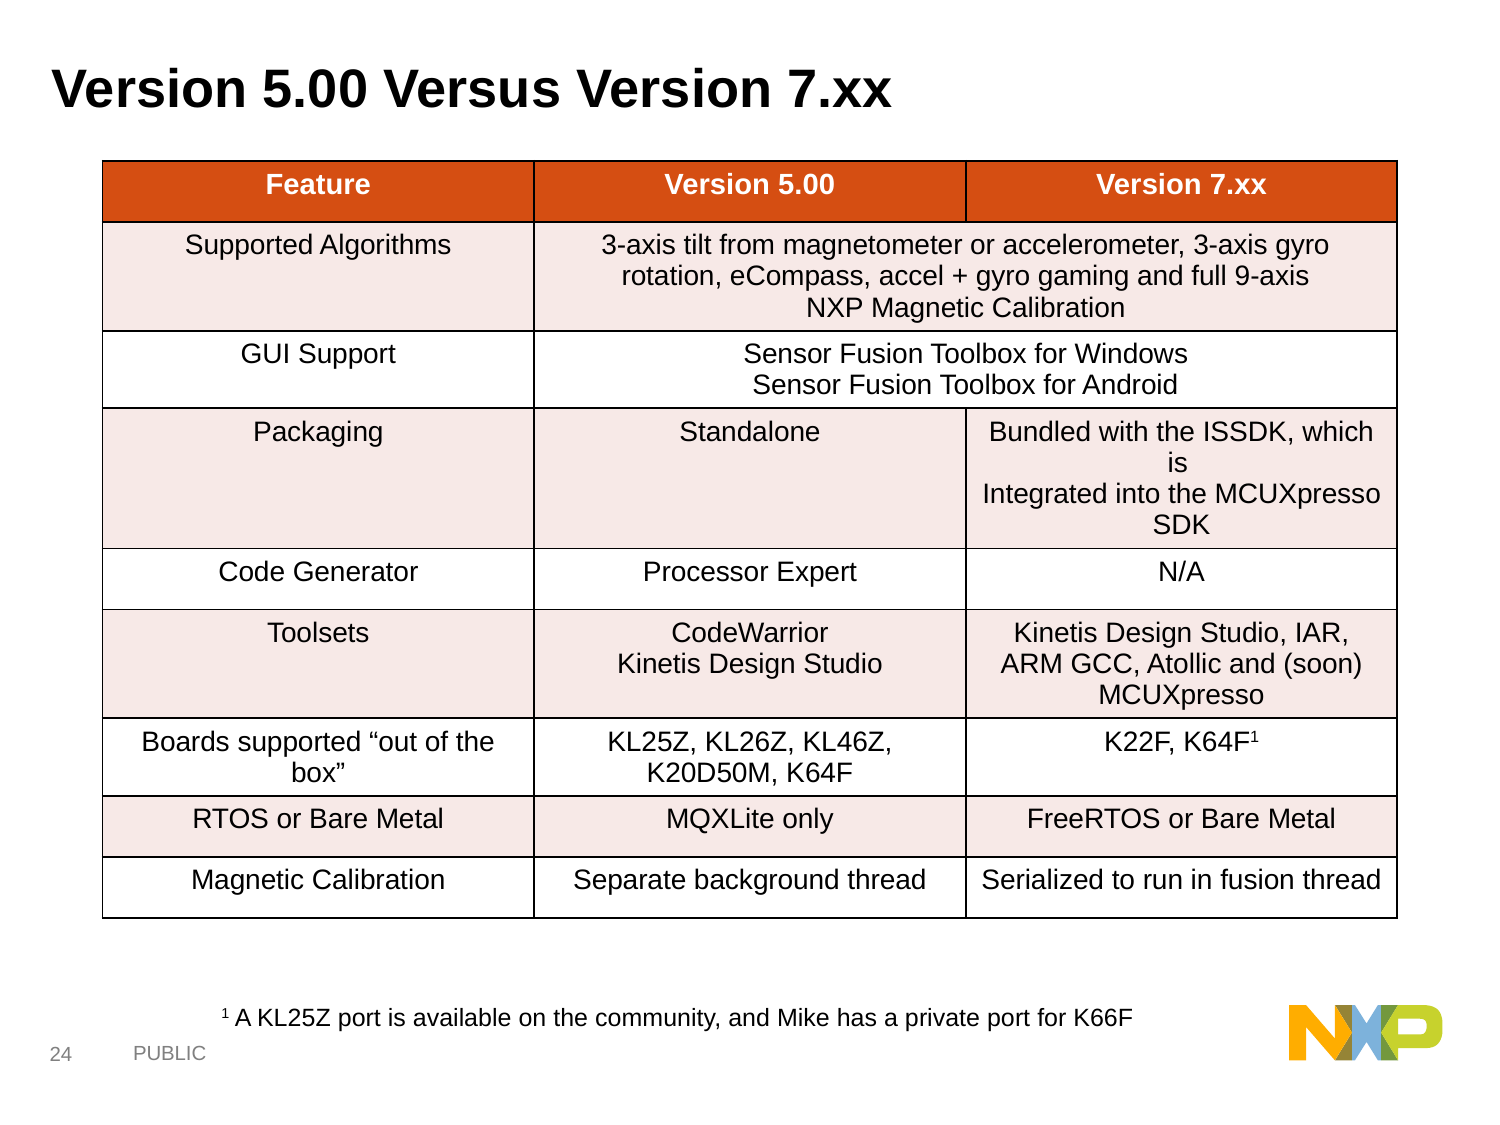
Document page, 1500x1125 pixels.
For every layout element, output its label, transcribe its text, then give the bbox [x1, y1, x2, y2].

table_cell Separate background thread [535, 858, 965, 917]
title Version 5.00 Versus Version 7.xx [36, 45, 1472, 154]
text_box 1 A KL25Z port is available on the community, and Mike has a private port for K66F [206, 993, 1284, 1070]
table_cell Magnetic Calibration [103, 858, 533, 917]
table_cell FreeRTOS or Bare Metal [967, 797, 1396, 856]
table_cell Packaging [103, 409, 533, 548]
table_cell KL25Z, KL26Z, KL46Z, K20D50M, K64F [535, 719, 965, 795]
table_cell Code Generator [103, 549, 533, 609]
table_cell N/A [967, 549, 1396, 609]
table_cell 3-axis tilt from magnetometer or accelerometer, 3-axis gyro rotation, eCompass, accel + gyro gaming and full 9-axis NXP Magnetic Calibration [535, 223, 1396, 330]
table_cell Boards supported “out of the box” [103, 719, 533, 795]
table_cell RTOS or Bare Metal [103, 797, 533, 856]
table_cell Serialized to run in fusion thread [967, 858, 1396, 917]
table_cell Kinetis Design Studio, IAR, ARM GCC, Atollic and (soon) MCUXpresso [967, 610, 1396, 717]
table_cell MQXLite only [535, 797, 965, 856]
table_cell GUI Support [103, 332, 533, 407]
table_cell Standalone [535, 409, 965, 548]
table_header Version 7.xx [967, 162, 1396, 221]
table_header Version 5.00 [535, 162, 965, 221]
table_cell Toolsets [103, 610, 533, 717]
table_cell K22F, K64F1 [967, 719, 1396, 795]
table_cell Sensor Fusion Toolbox for Windows Sensor Fusion Toolbox for Android [535, 332, 1396, 407]
table_cell Supported Algorithms [103, 223, 533, 330]
table_cell CodeWarrior Kinetis Design Studio [535, 610, 965, 717]
table_cell Processor Expert [535, 549, 965, 609]
table_cell Bundled with the ISSDK, which is Integrated into the MCUXpresso SDK [967, 409, 1396, 548]
table_header Feature [103, 162, 533, 221]
